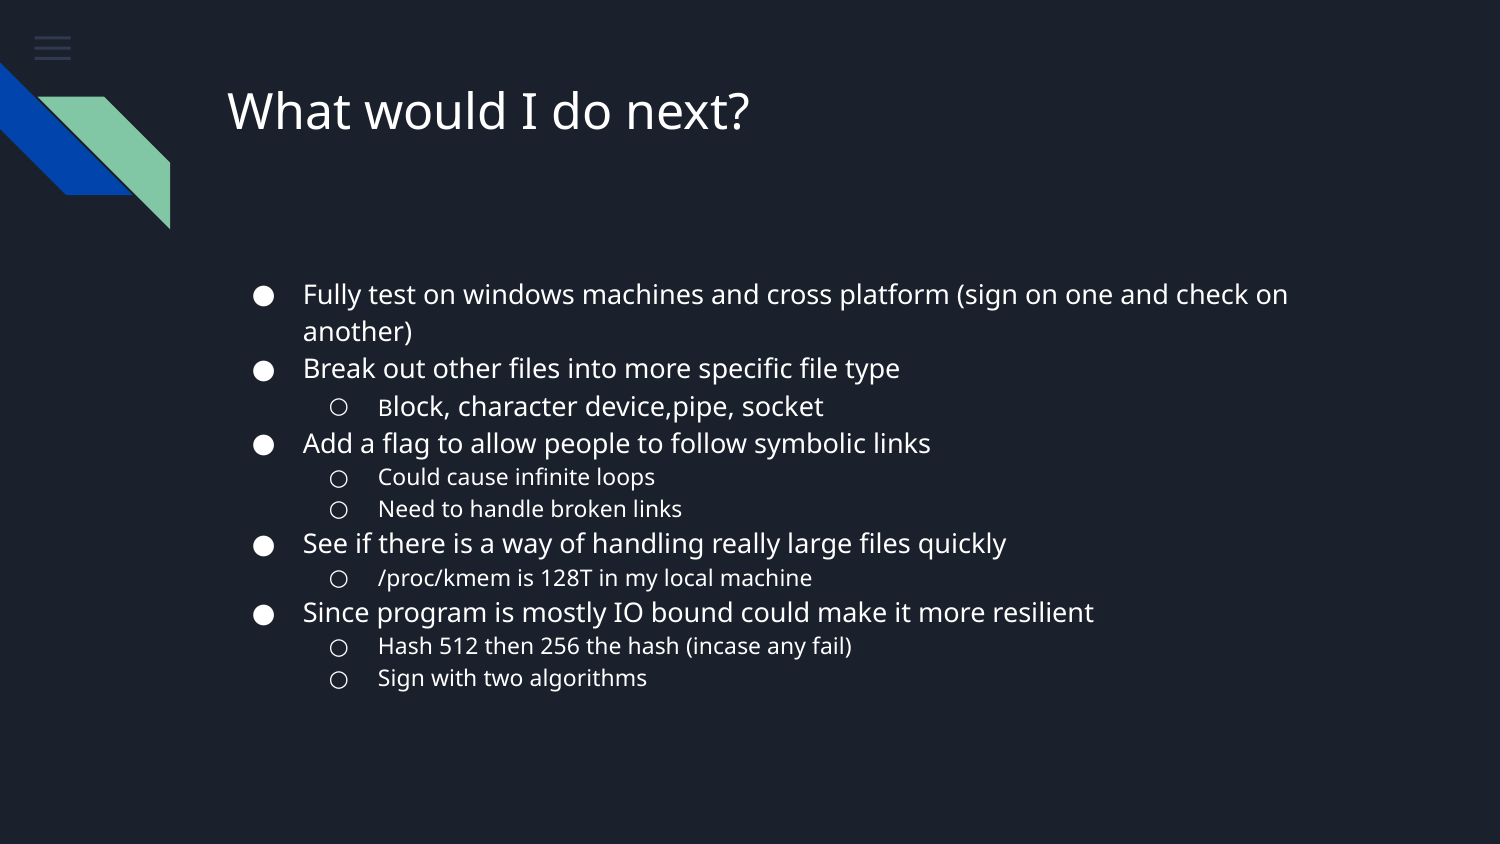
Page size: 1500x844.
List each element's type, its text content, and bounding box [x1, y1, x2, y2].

list Fully test on windows machines and cross platform (sign on one and check on another) Break out other files into more specific file type Block, character device,pipe, socket Add a flag to allow people to follow symbolic links Could cause infinite loops Need to handle broken links See if there is a way of handling really large files quickly /proc/kmem is 128T in my local machine Since program is mostly IO bound could make it more resilient Hash 512 then 256 the hash (incase any fail) Sign with two algorithms [212, 257, 1368, 735]
title What would I do next? [212, 64, 1368, 215]
